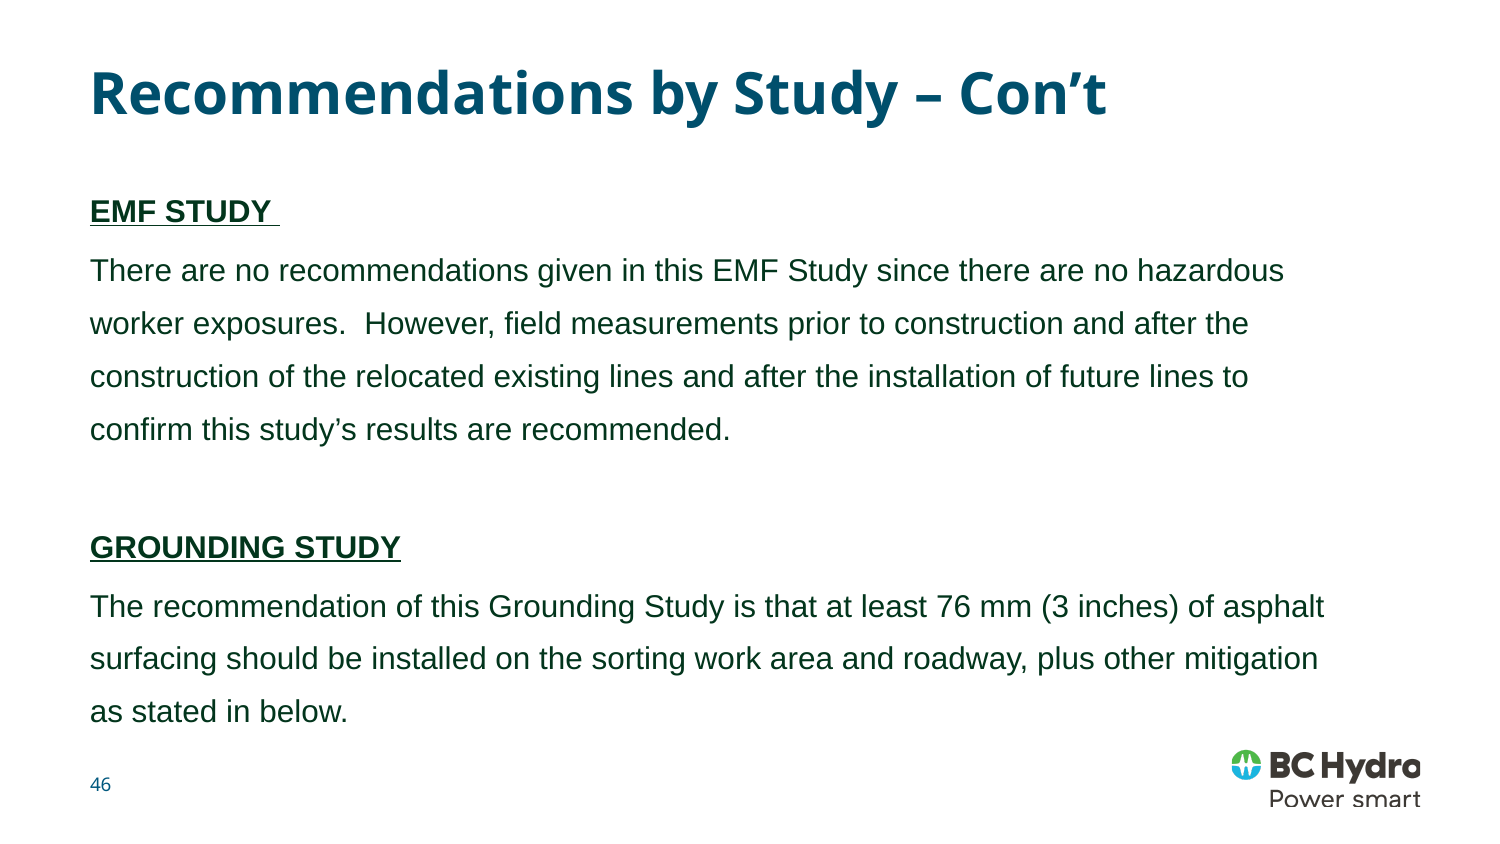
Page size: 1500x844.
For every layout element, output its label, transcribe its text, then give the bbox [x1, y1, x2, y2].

list EMF Study There are no recommendations given in this EMF Study since there are no hazardous worker exposures. However, field measurements prior to construction and after the construction of the relocated existing lines and after the installation of future lines to confirm this study’s results are recommended. Grounding Study The recommendation of this Grounding Study is that at least 76 mm (3 inches) of asphalt surfacing should be installed on the sorting work area and roadway, plus other mitigation as stated in below. [74, 168, 1371, 739]
slide_number 46 [75, 763, 134, 808]
title Recommendations by Study – Con’t [74, 47, 1239, 148]
